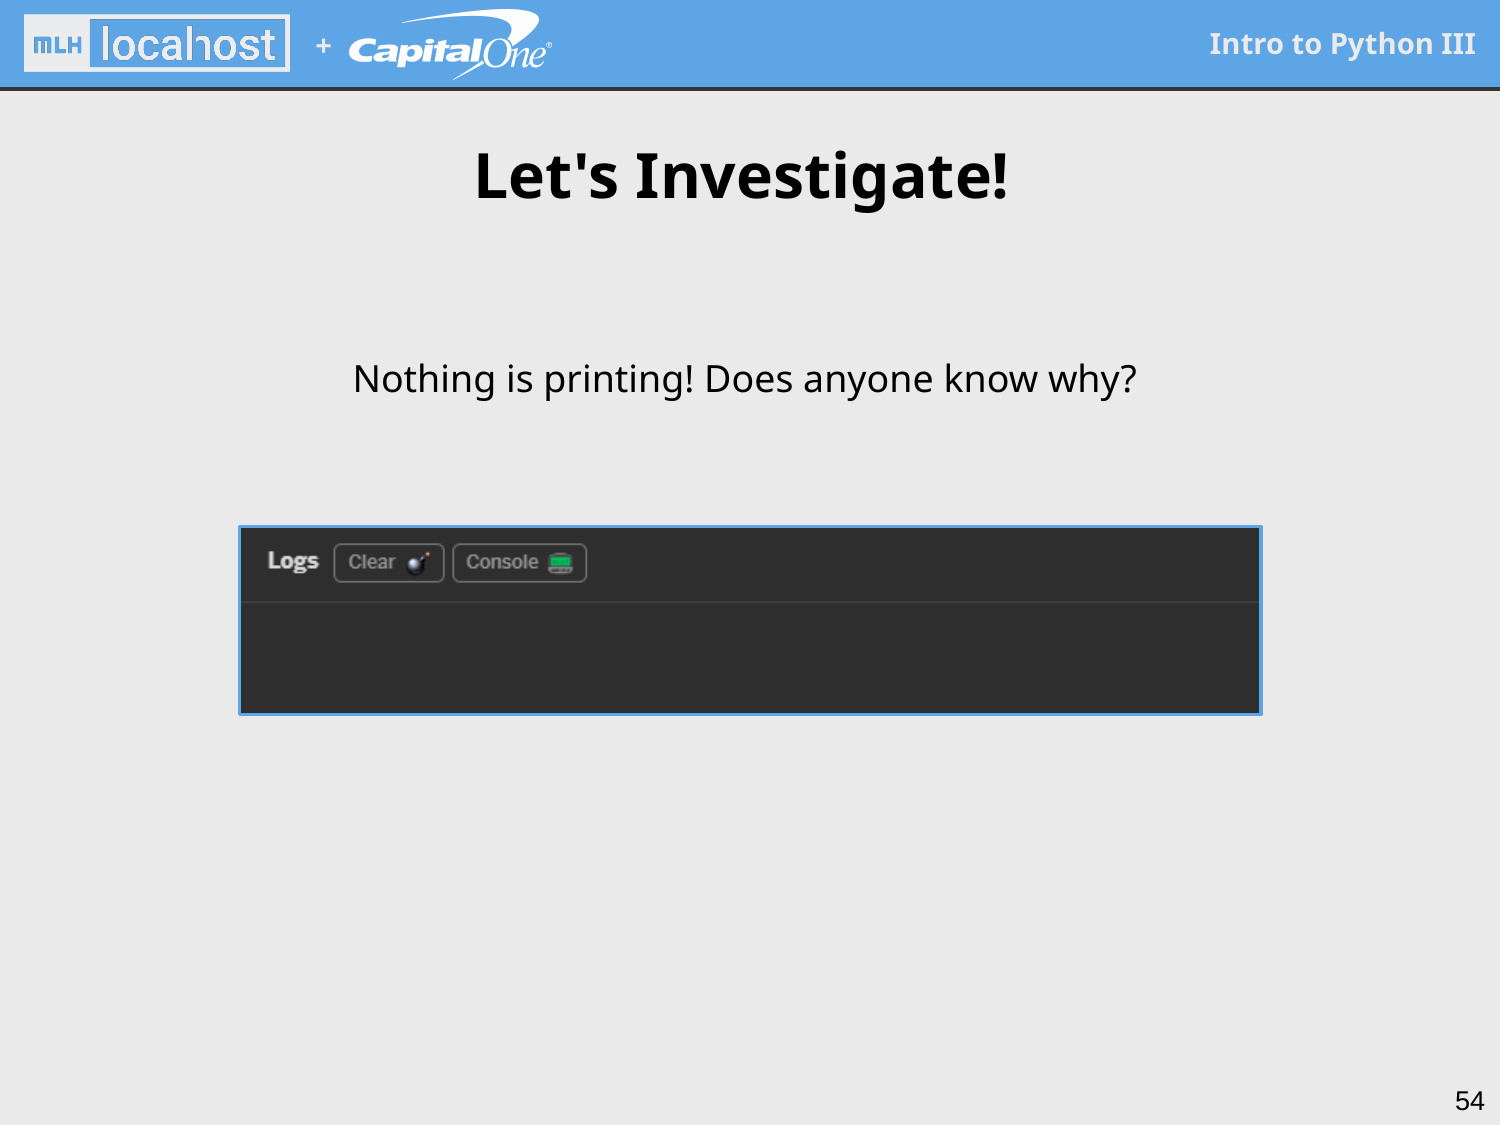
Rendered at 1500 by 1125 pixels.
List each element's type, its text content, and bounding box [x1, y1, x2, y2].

picture [349, 9, 552, 80]
picture [24, 14, 290, 72]
picture [240, 527, 1260, 713]
text_box Nothing is printing! Does anyone know why? [47, 334, 1453, 422]
title Let's Investigate! [26, 106, 1474, 242]
